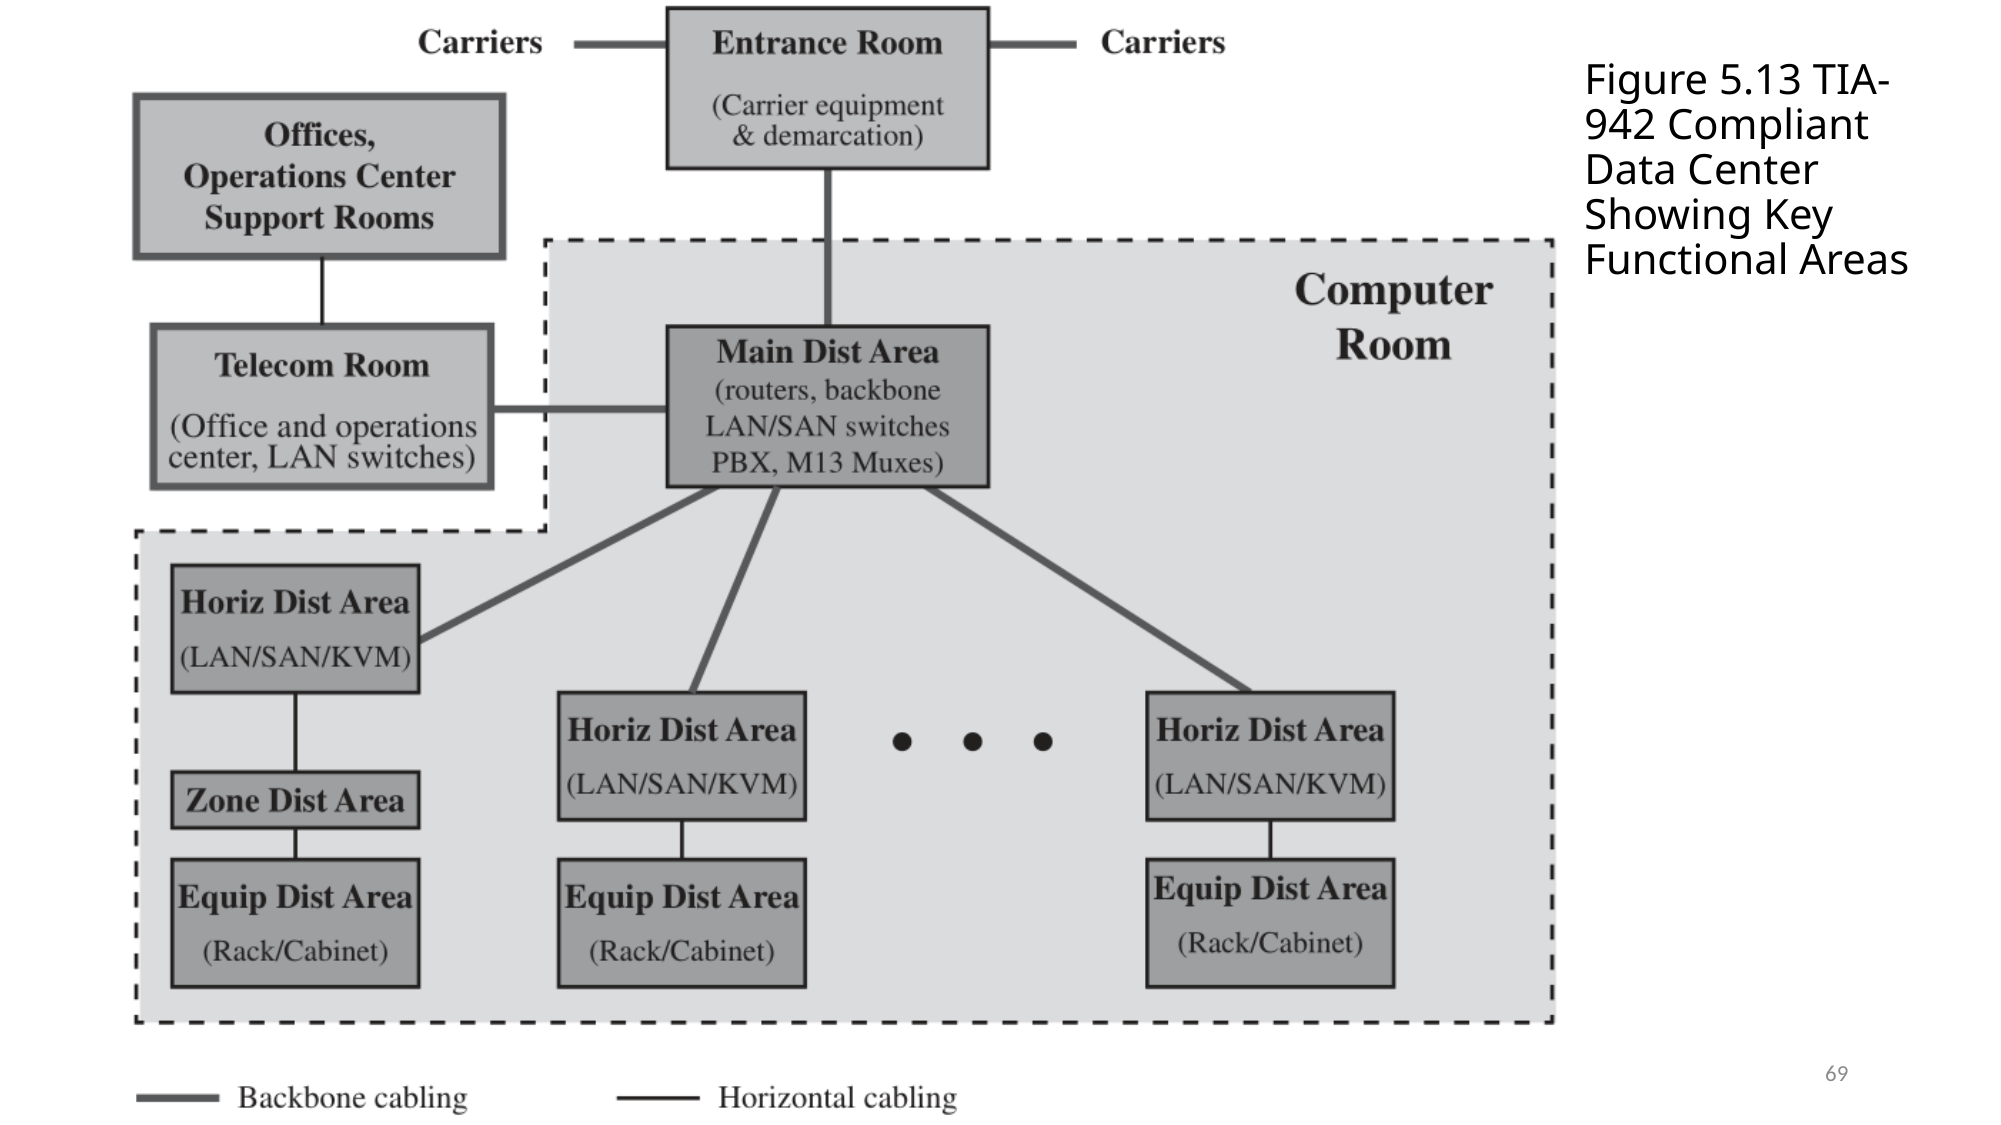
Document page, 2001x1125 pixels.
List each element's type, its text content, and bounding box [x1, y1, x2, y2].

slide_number 69 [1558, 1042, 1864, 1103]
picture [125, 0, 1558, 1125]
title Figure 5.13 TIA-942 Compliant Data Center Showing Key Functional Areas [1569, 60, 1945, 282]
